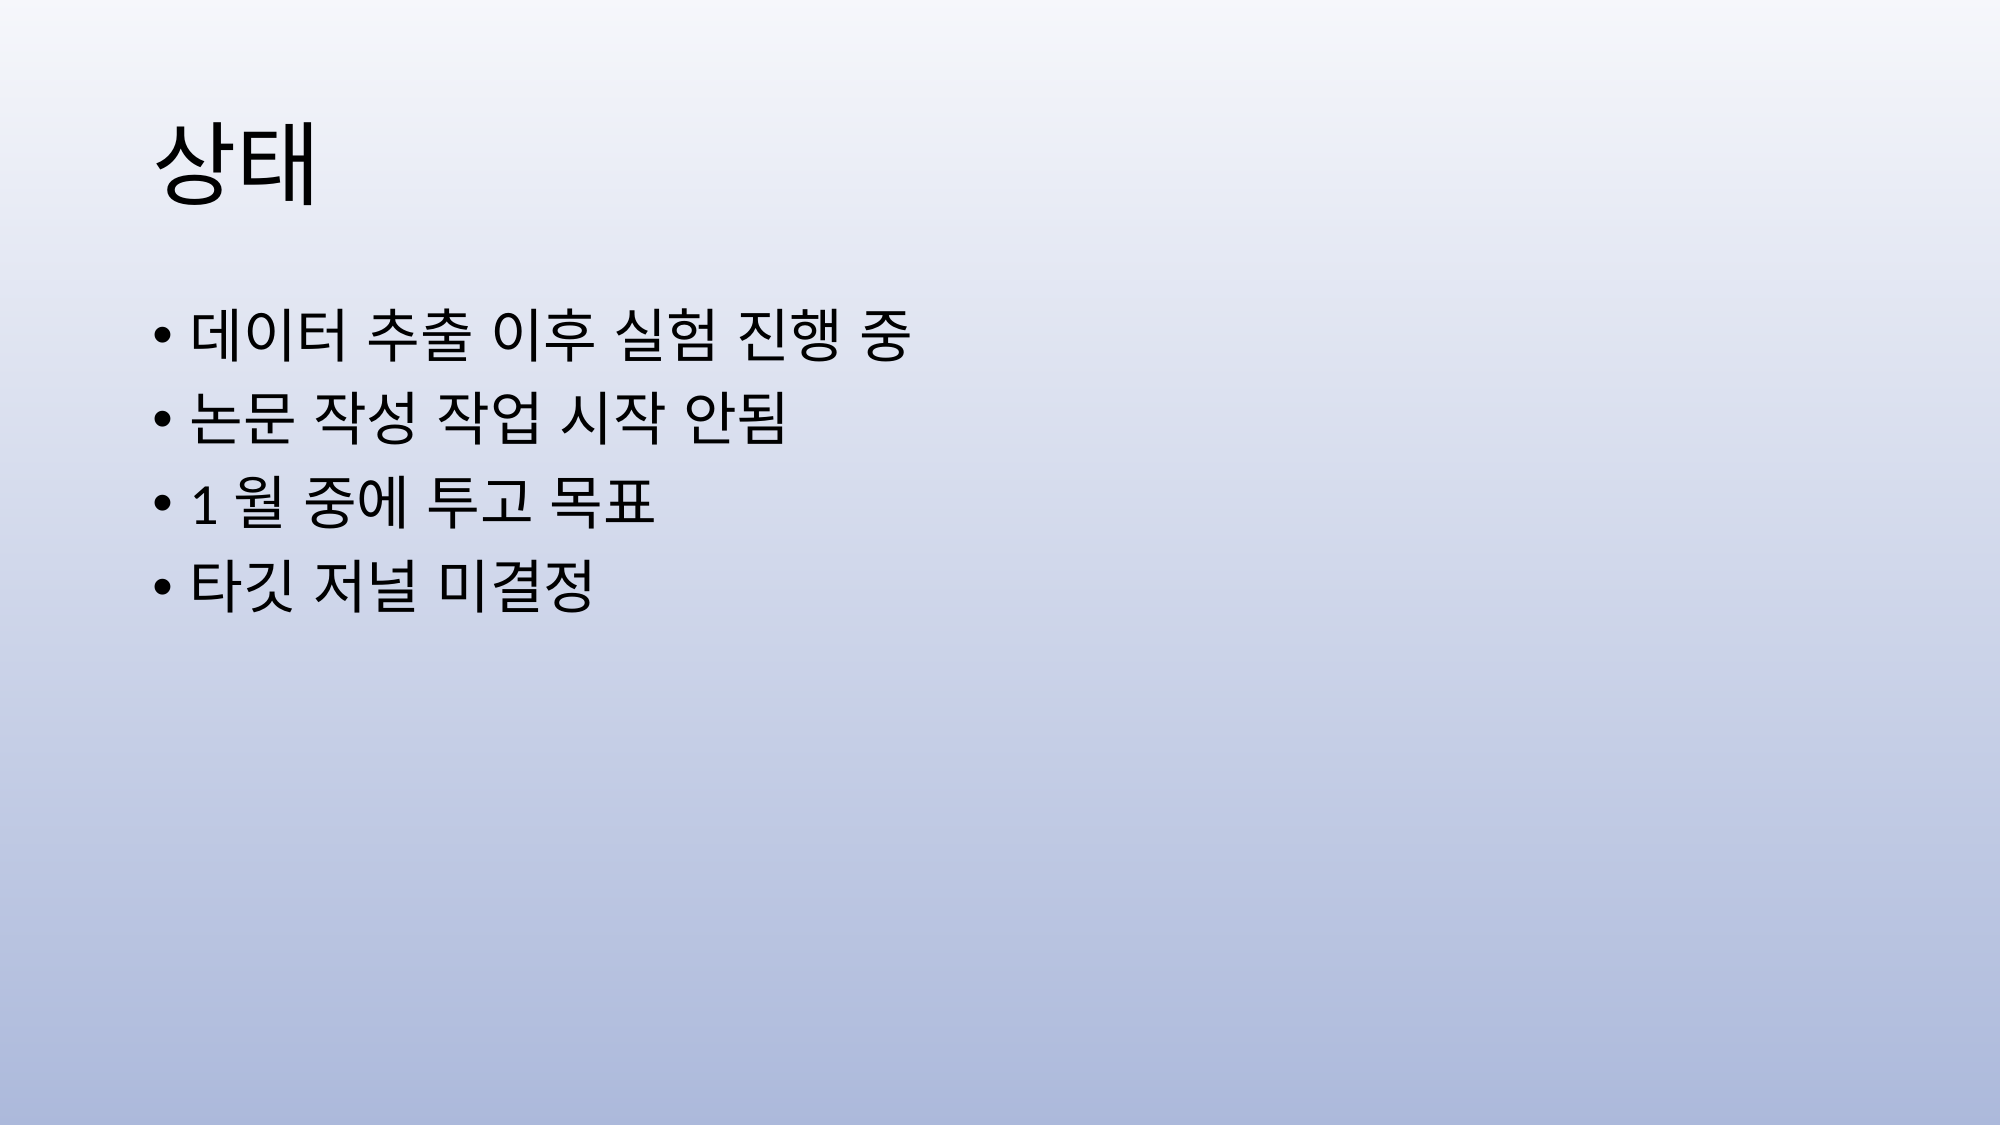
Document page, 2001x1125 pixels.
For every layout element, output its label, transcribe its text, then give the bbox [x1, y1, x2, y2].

title 상태 [137, 59, 1863, 278]
list 데이터 추출 이후 실험 진행 중 논문 작성 작업 시작 안됨 1월 중에 투고 목표 타깃 저널 미결정 [137, 299, 1863, 1014]
